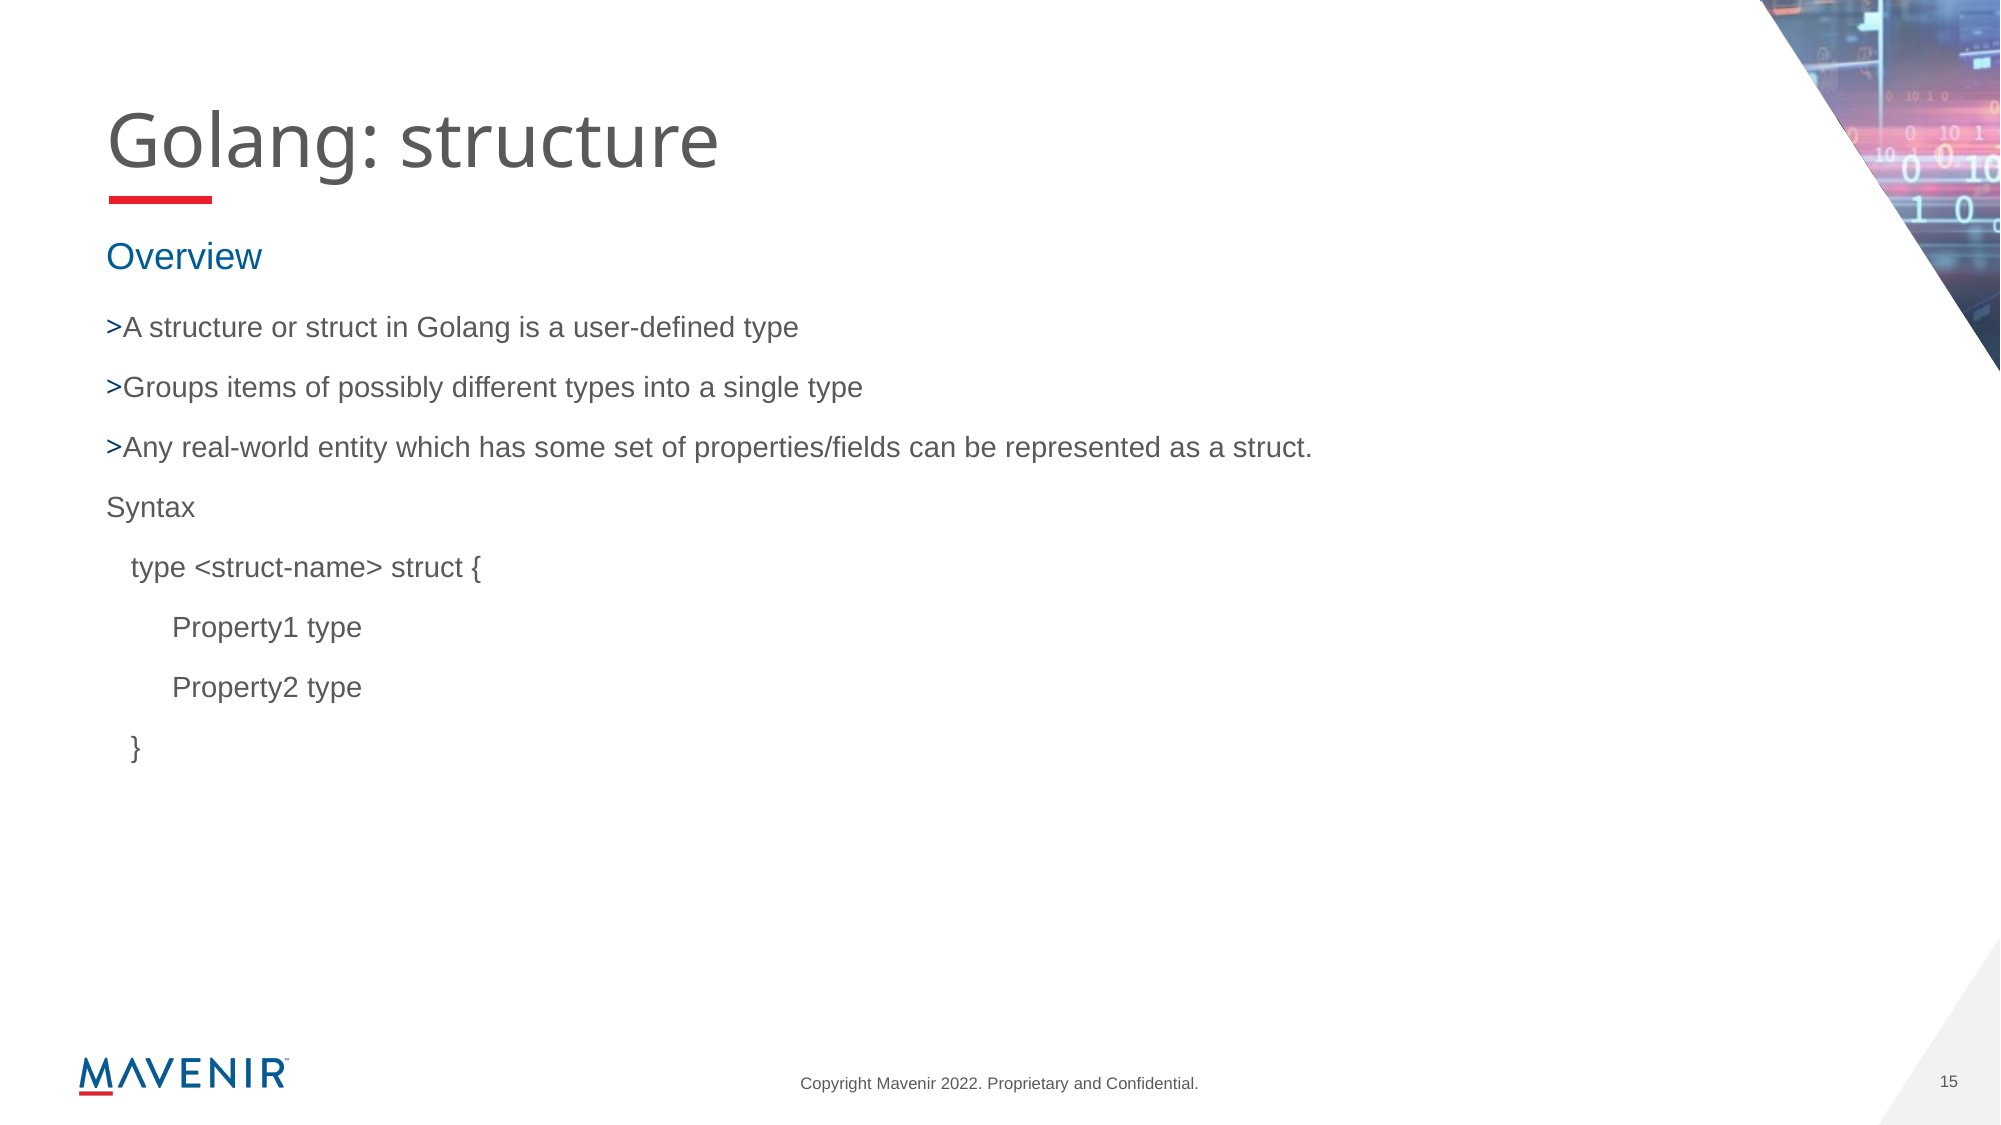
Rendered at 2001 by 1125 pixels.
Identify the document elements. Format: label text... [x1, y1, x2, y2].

list A structure or struct in Golang is a user-defined type Groups items of possibly different types into a single type Any real-world entity which has some set of properties/fields can be represented as a struct. Syntax type <struct-name> struct { Property1 type Property2 type } [91, 300, 1950, 981]
picture [1760, 0, 2000, 372]
list Overview [91, 229, 1915, 286]
picture [73, 1054, 291, 1099]
title Golang: structure [91, 33, 1951, 184]
